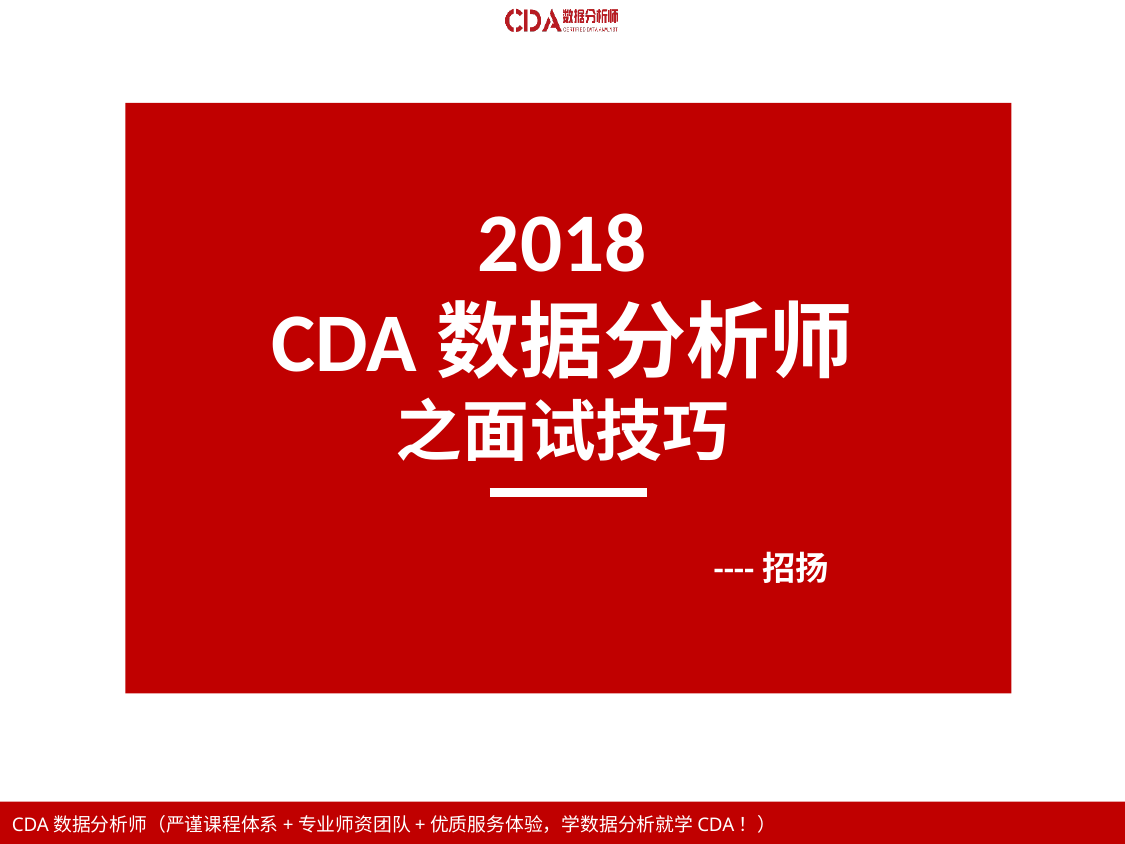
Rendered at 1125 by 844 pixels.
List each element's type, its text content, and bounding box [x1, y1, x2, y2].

picture [505, 8, 618, 32]
text_box 2018 CDA数据分析师 之面试技巧 [237, 181, 887, 476]
text_box ----招扬 [281, 520, 844, 655]
text_box [124, 102, 1012, 695]
